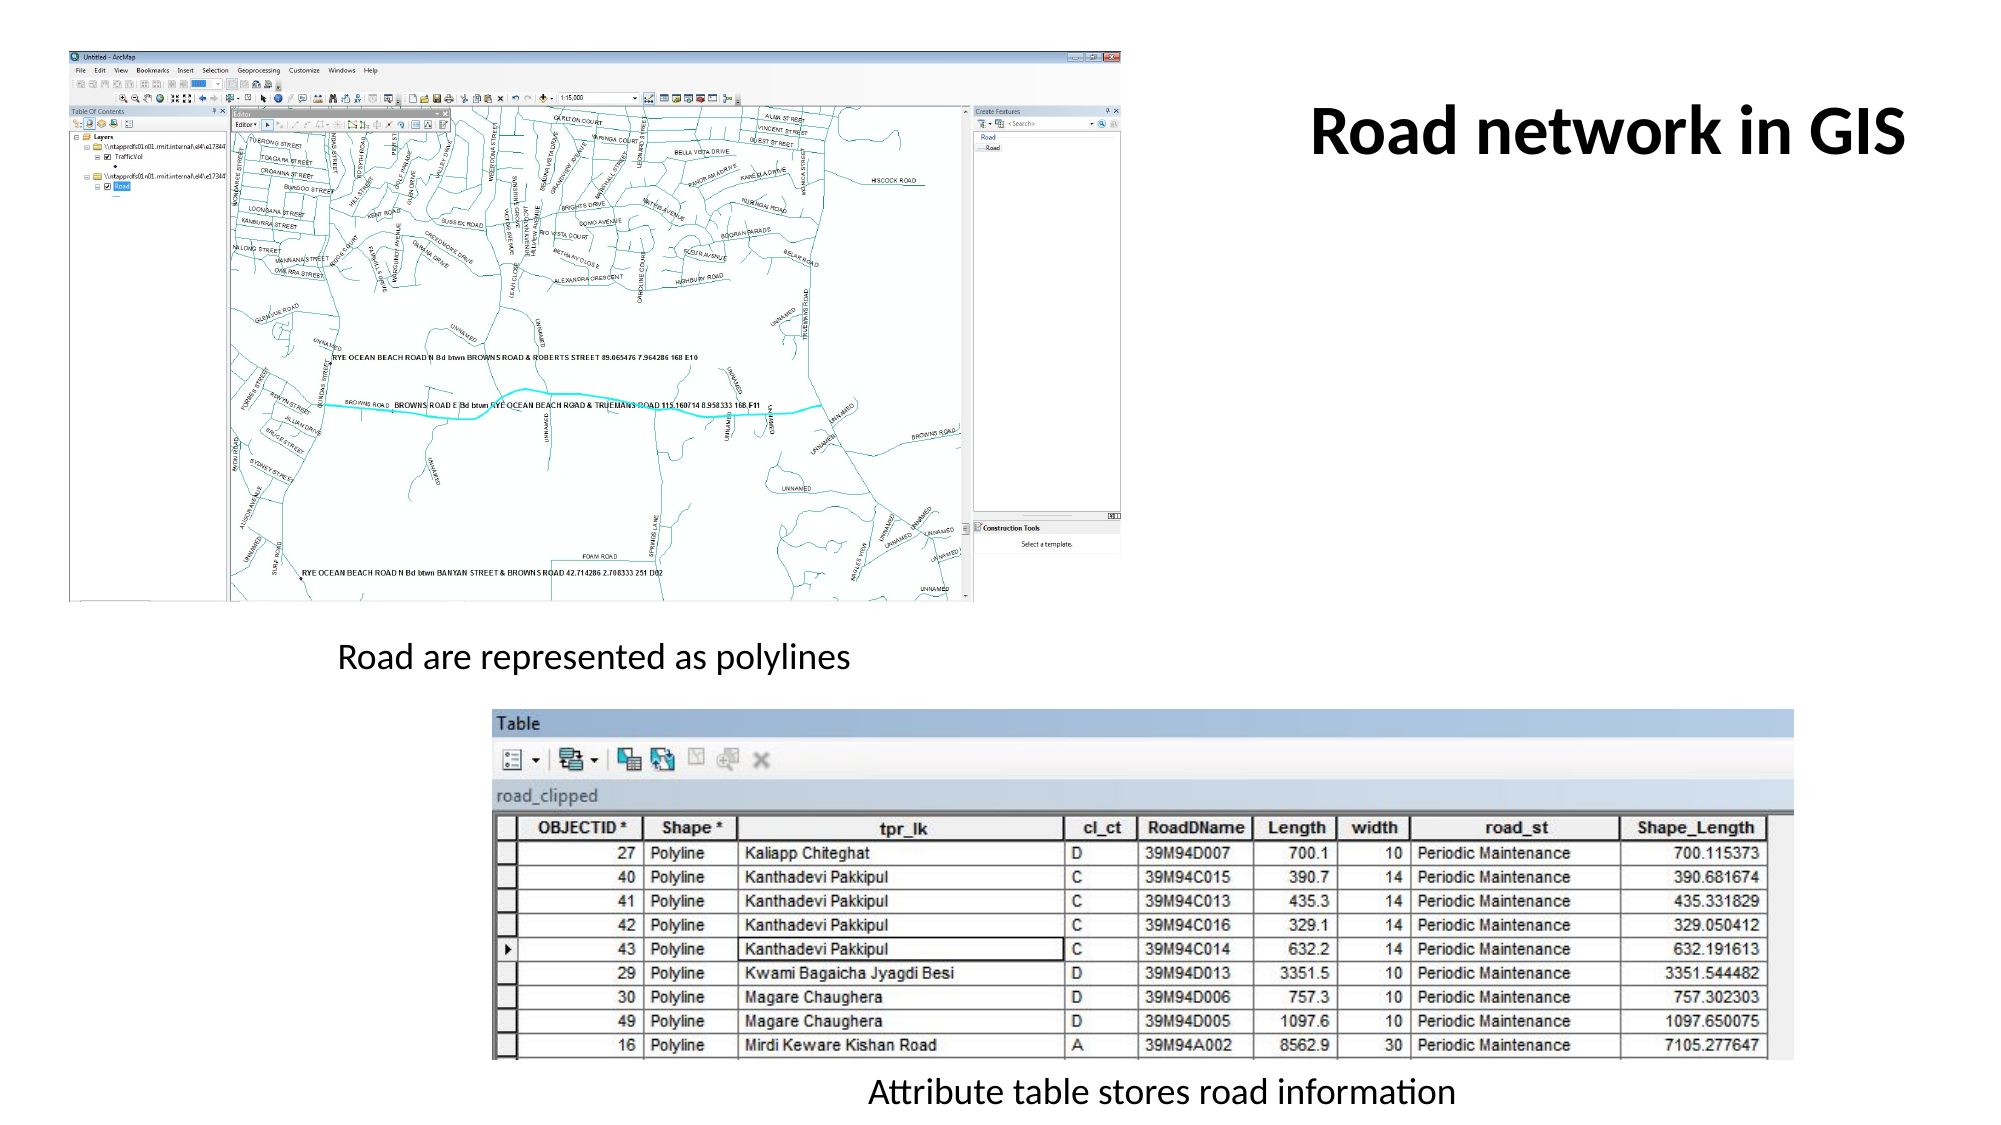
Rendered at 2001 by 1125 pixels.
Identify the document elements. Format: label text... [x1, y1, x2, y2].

picture [69, 51, 1121, 602]
text_box Road are represented as polylines [322, 624, 867, 685]
text_box Road network in GIS [1295, 76, 1923, 177]
text_box Attribute table stores road information [853, 1060, 1473, 1120]
picture [492, 709, 1794, 1060]
